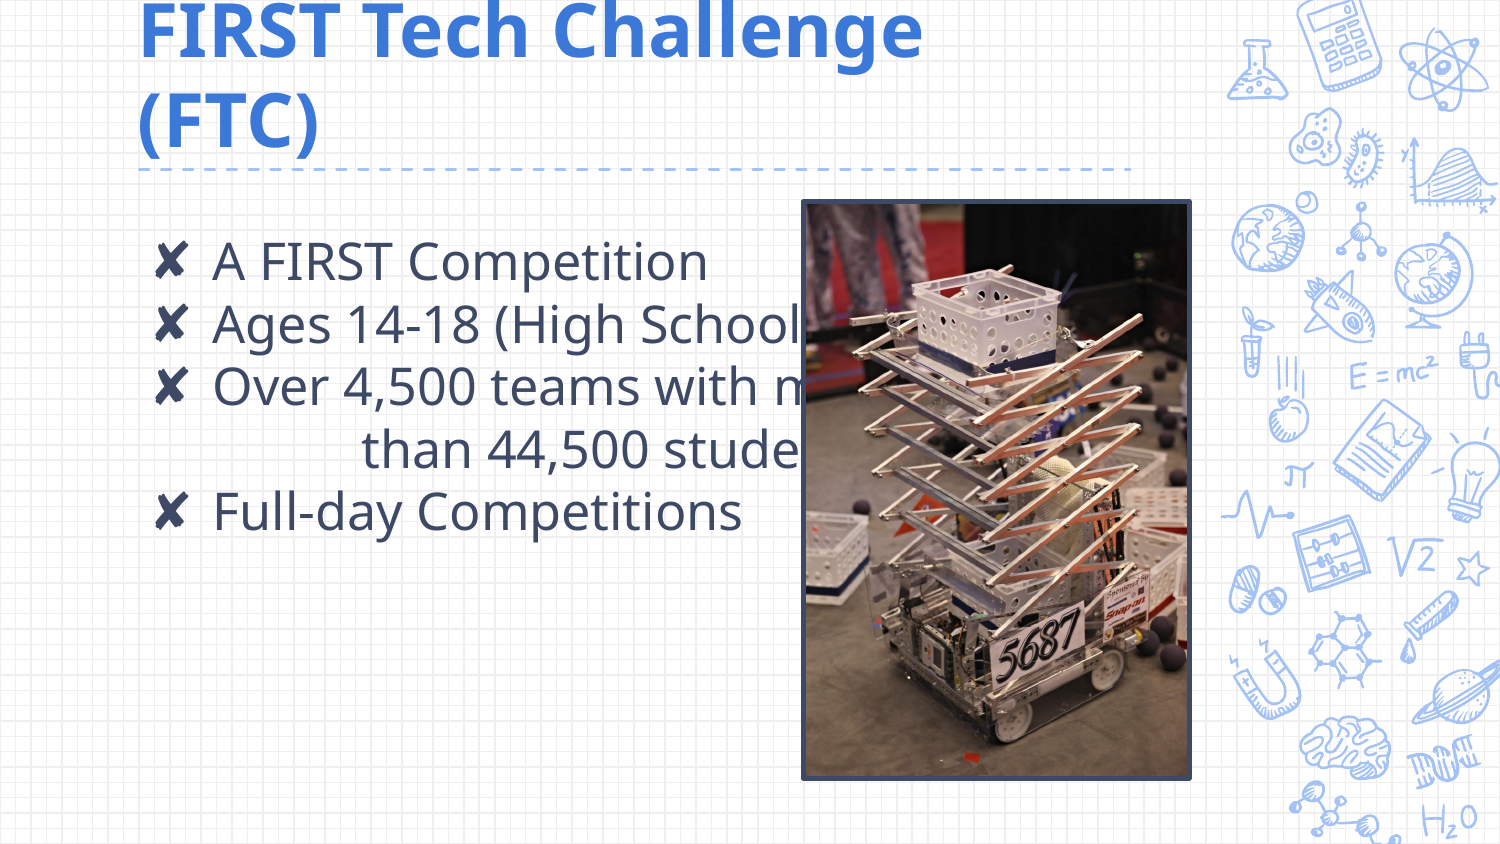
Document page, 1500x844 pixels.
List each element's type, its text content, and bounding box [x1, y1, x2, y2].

list A FIRST Competition Ages 14-18 (High School) Over 4,500 teams with more than 44,500 students Full-day Competitions [122, 213, 1130, 806]
picture [805, 203, 1188, 777]
title FIRST Tech Challenge (FTC) [122, 36, 1130, 178]
